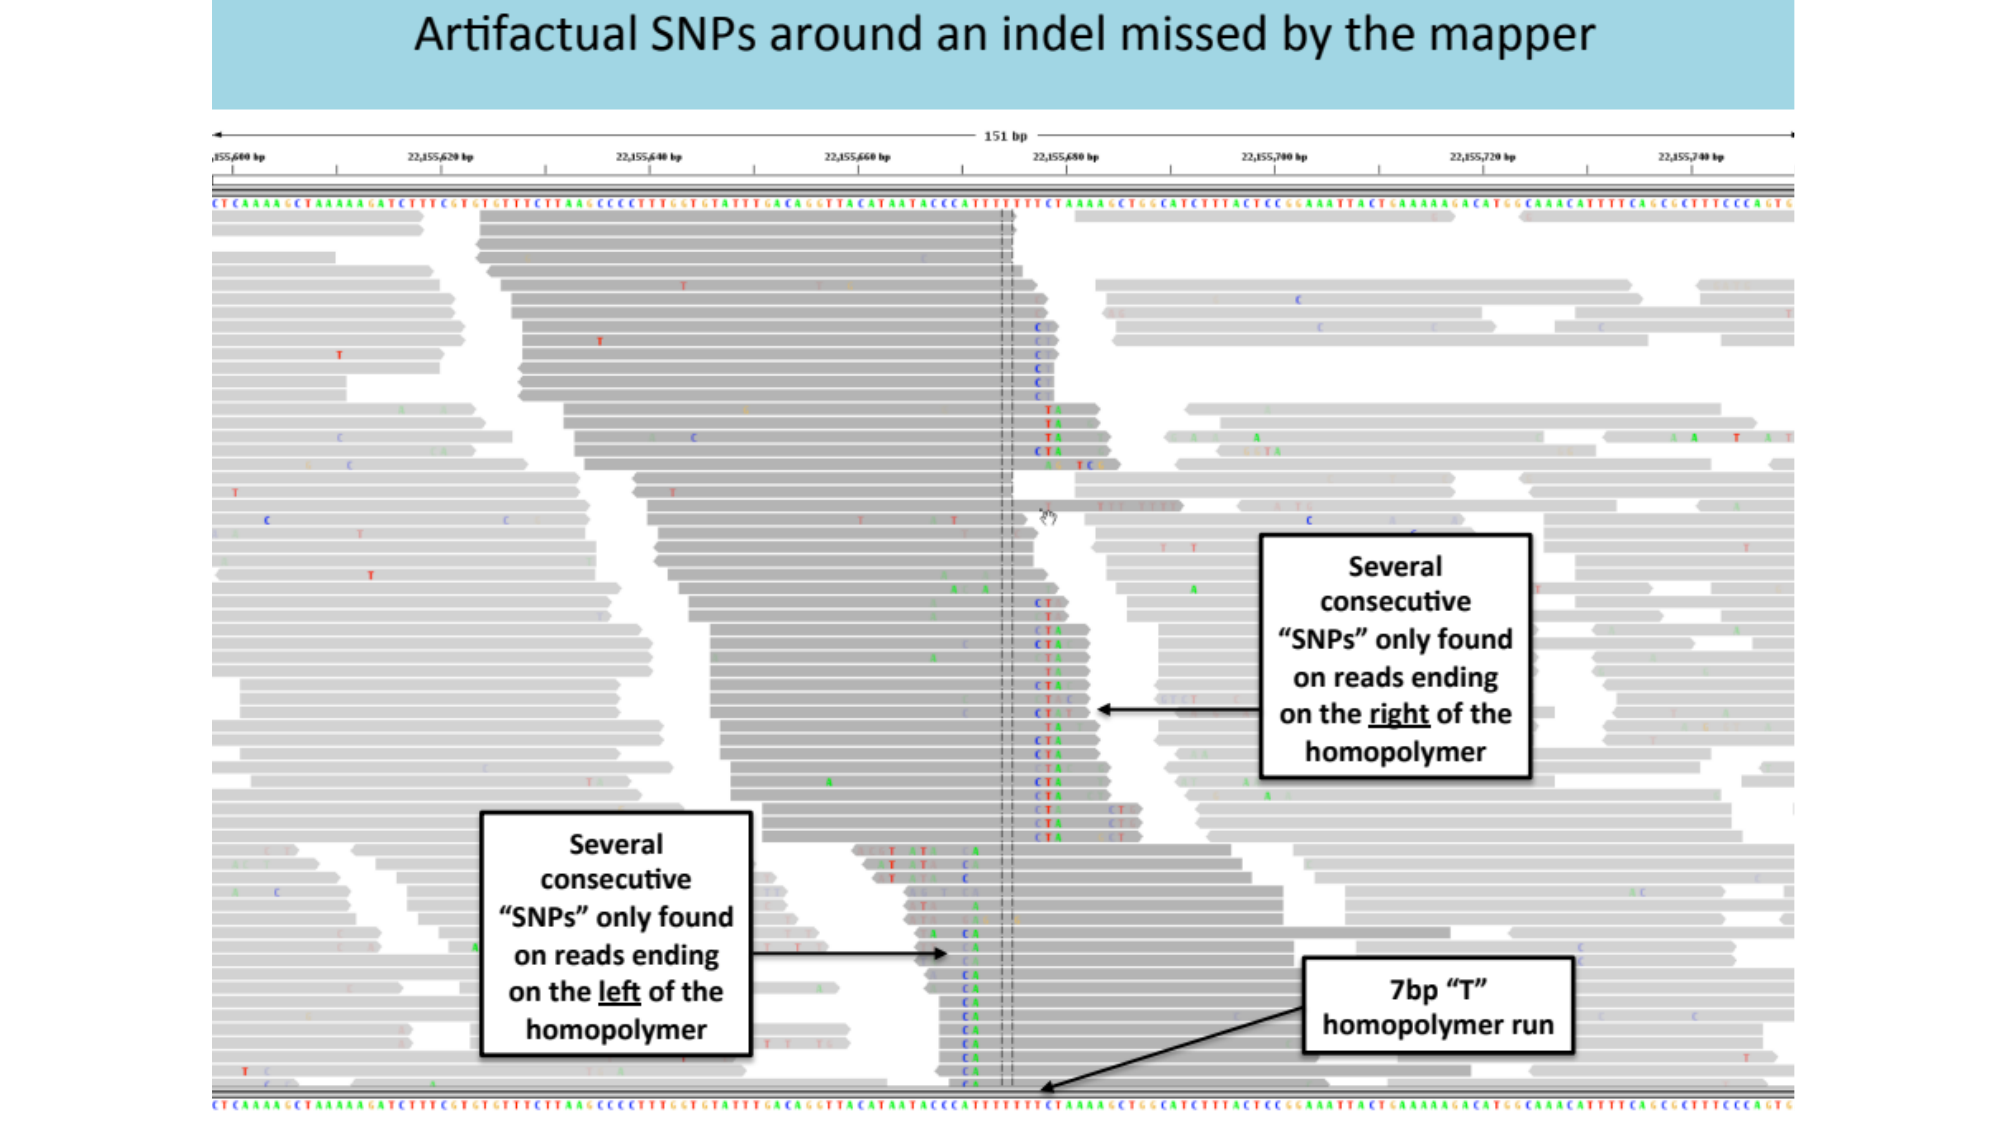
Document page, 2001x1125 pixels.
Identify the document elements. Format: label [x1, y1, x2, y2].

picture [212, 0, 1795, 1125]
